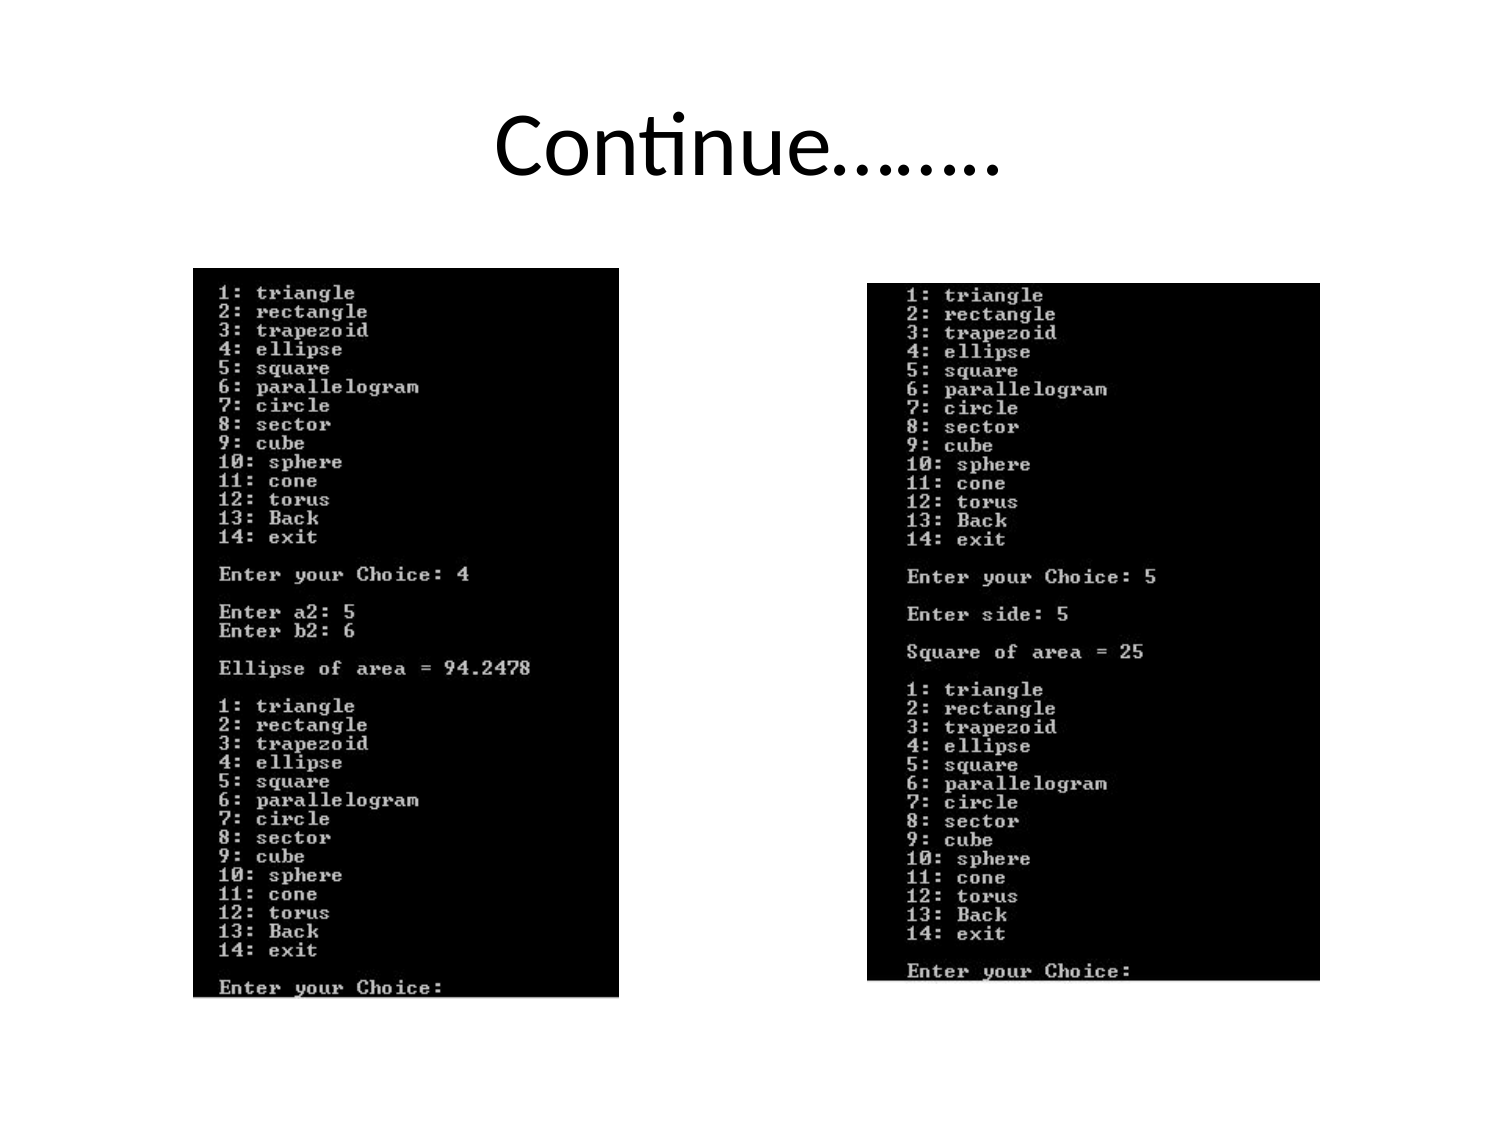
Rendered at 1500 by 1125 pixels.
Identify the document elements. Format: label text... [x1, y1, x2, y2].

title Continue…….. [75, 45, 1425, 233]
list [193, 268, 619, 999]
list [867, 283, 1320, 984]
